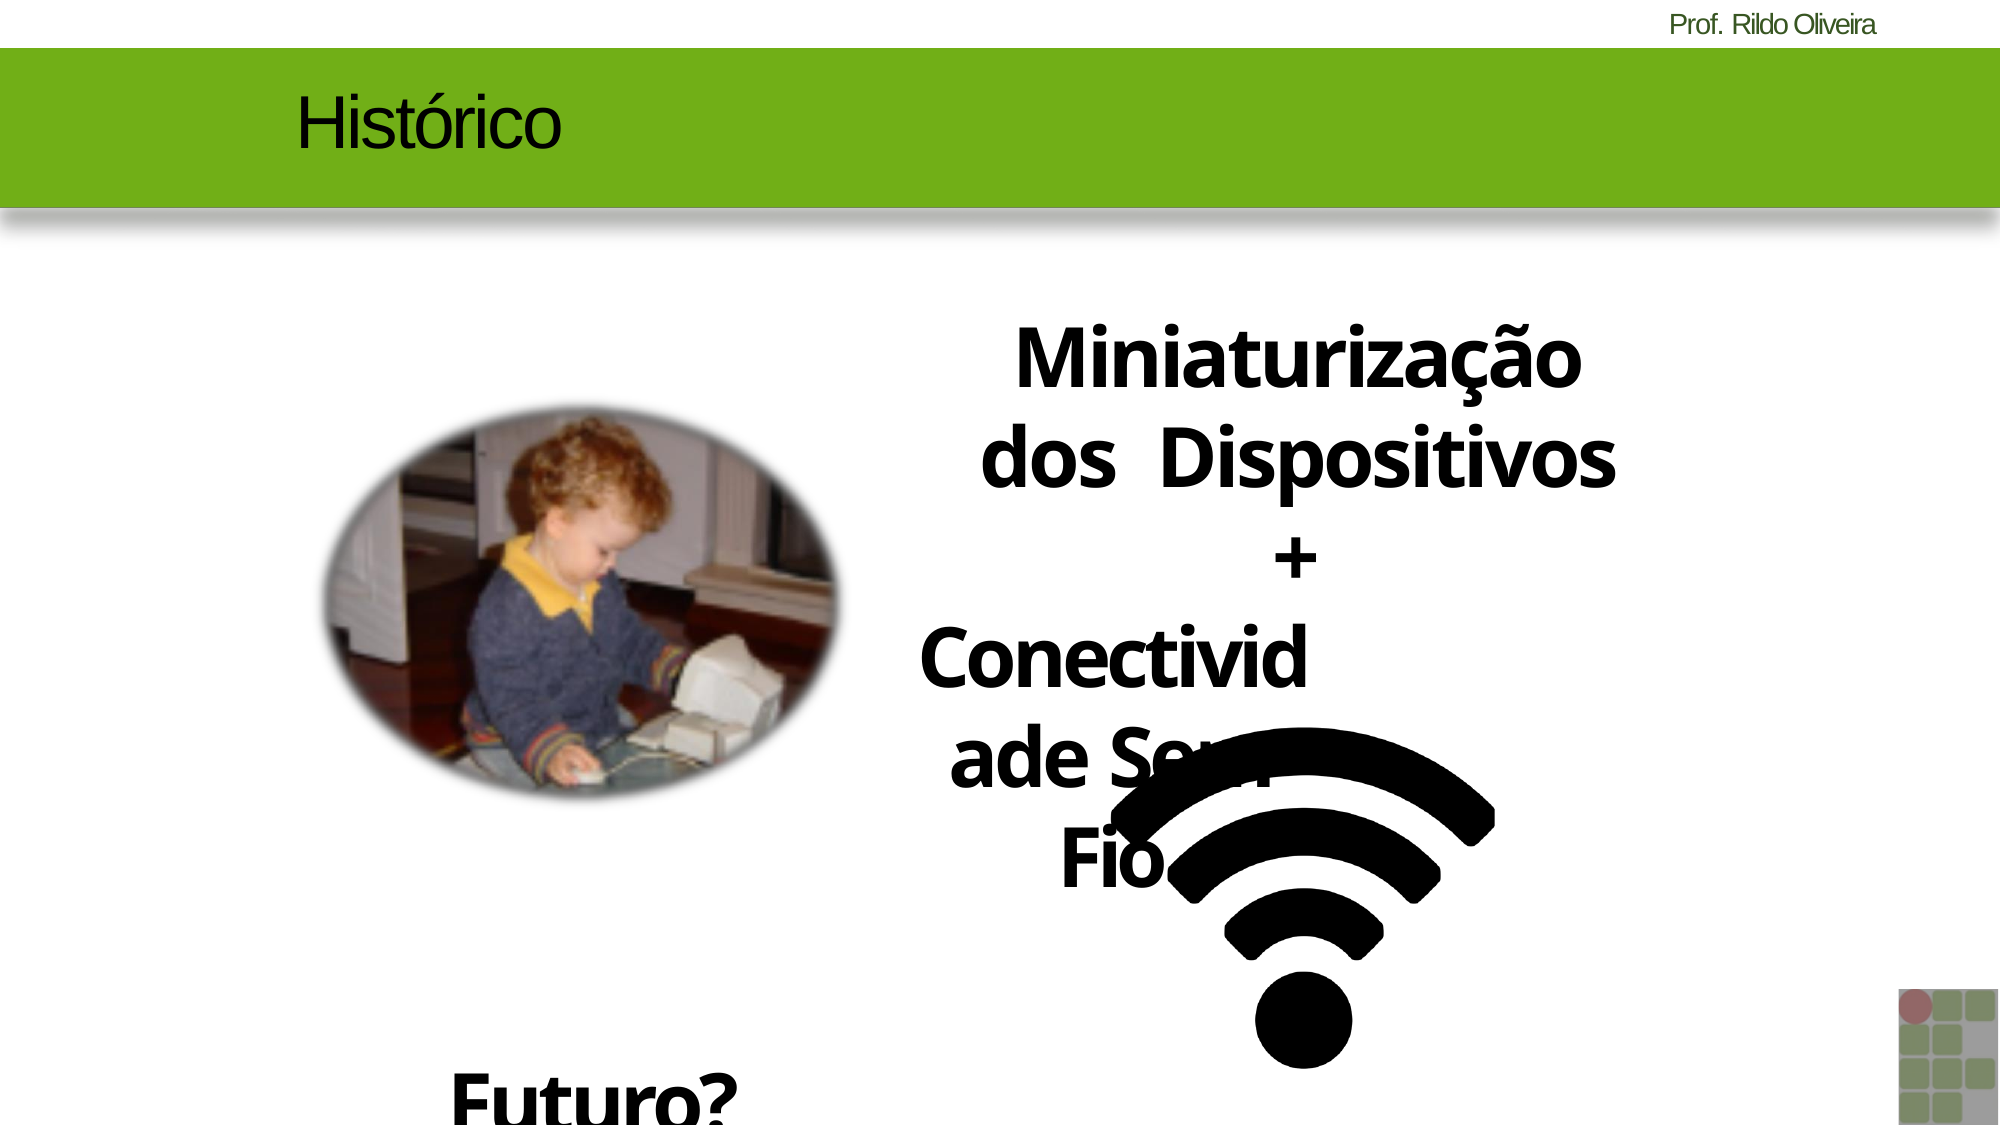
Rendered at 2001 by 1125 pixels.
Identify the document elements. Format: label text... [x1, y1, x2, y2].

text_box [1110, 727, 1495, 1069]
text_box Histórico [293, 71, 730, 164]
text_box [1898, 989, 1999, 1125]
text_box Miniaturização dos Dispositivos + Conectividade Sem Fio Futuro? [293, 71, 1692, 1125]
picture [0, 48, 2000, 386]
